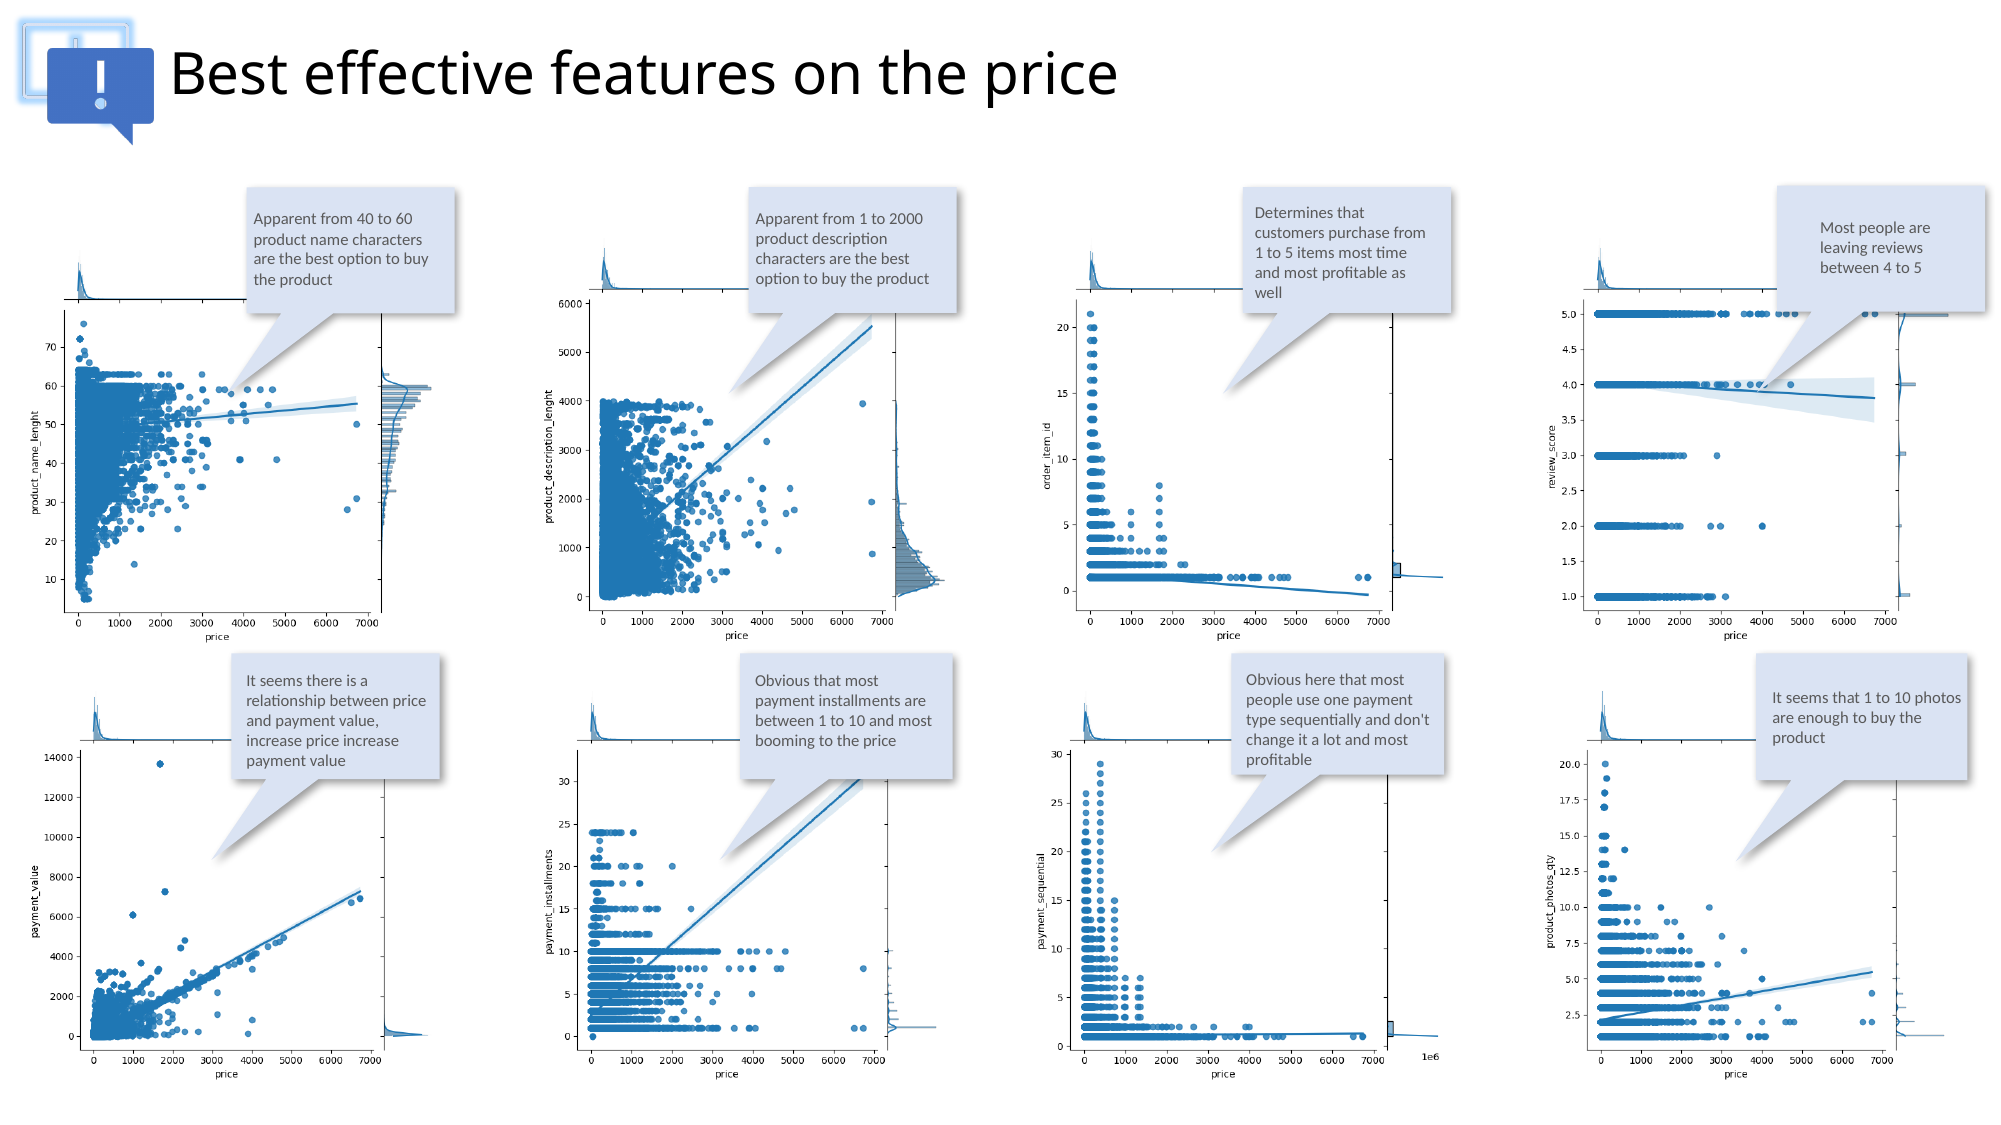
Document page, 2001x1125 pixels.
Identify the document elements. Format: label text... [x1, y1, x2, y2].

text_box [1538, 653, 1985, 1086]
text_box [537, 653, 953, 1086]
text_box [23, 187, 455, 649]
text_box [747, 186, 958, 314]
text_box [1029, 653, 1461, 1086]
text_box Best effective features on the price [176, 28, 1150, 114]
text_box Apparent from 1 to 2000 product description characters are the best option to buy the product [740, 200, 951, 228]
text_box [1035, 187, 1451, 648]
picture [537, 228, 953, 648]
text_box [1776, 185, 1986, 312]
picture [1540, 228, 1957, 648]
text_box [23, 653, 462, 1086]
picture [0, 0, 176, 172]
